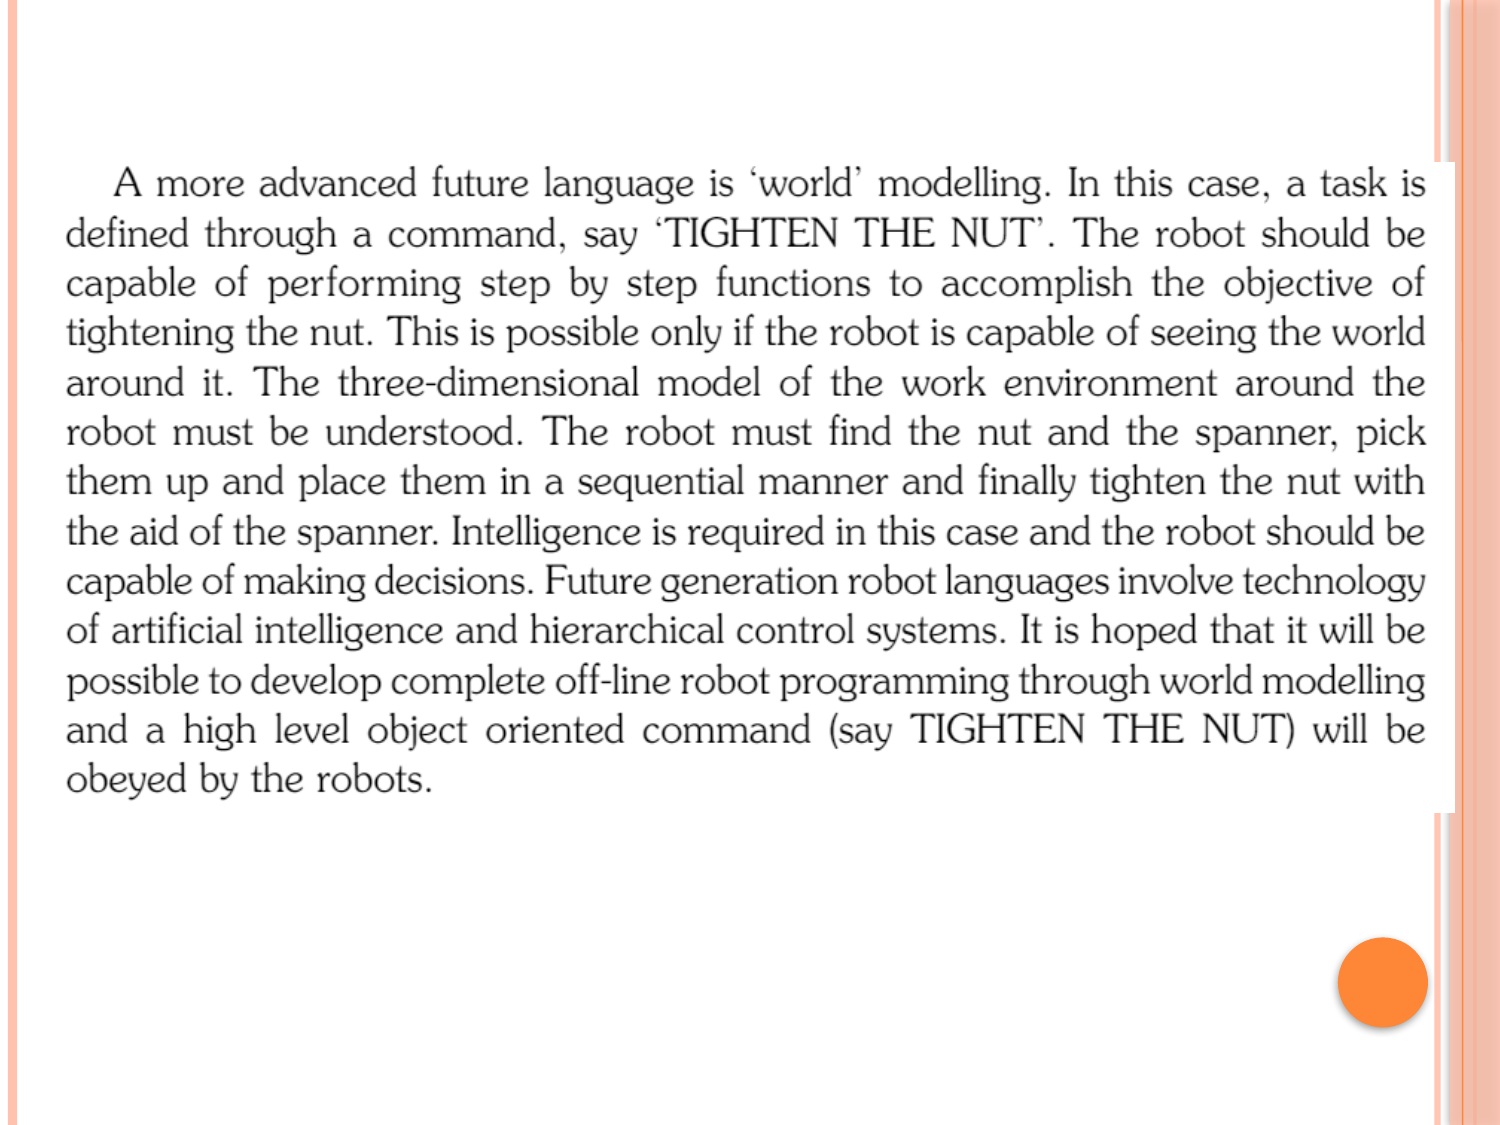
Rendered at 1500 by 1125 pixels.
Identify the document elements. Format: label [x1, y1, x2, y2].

picture [61, 161, 1456, 814]
